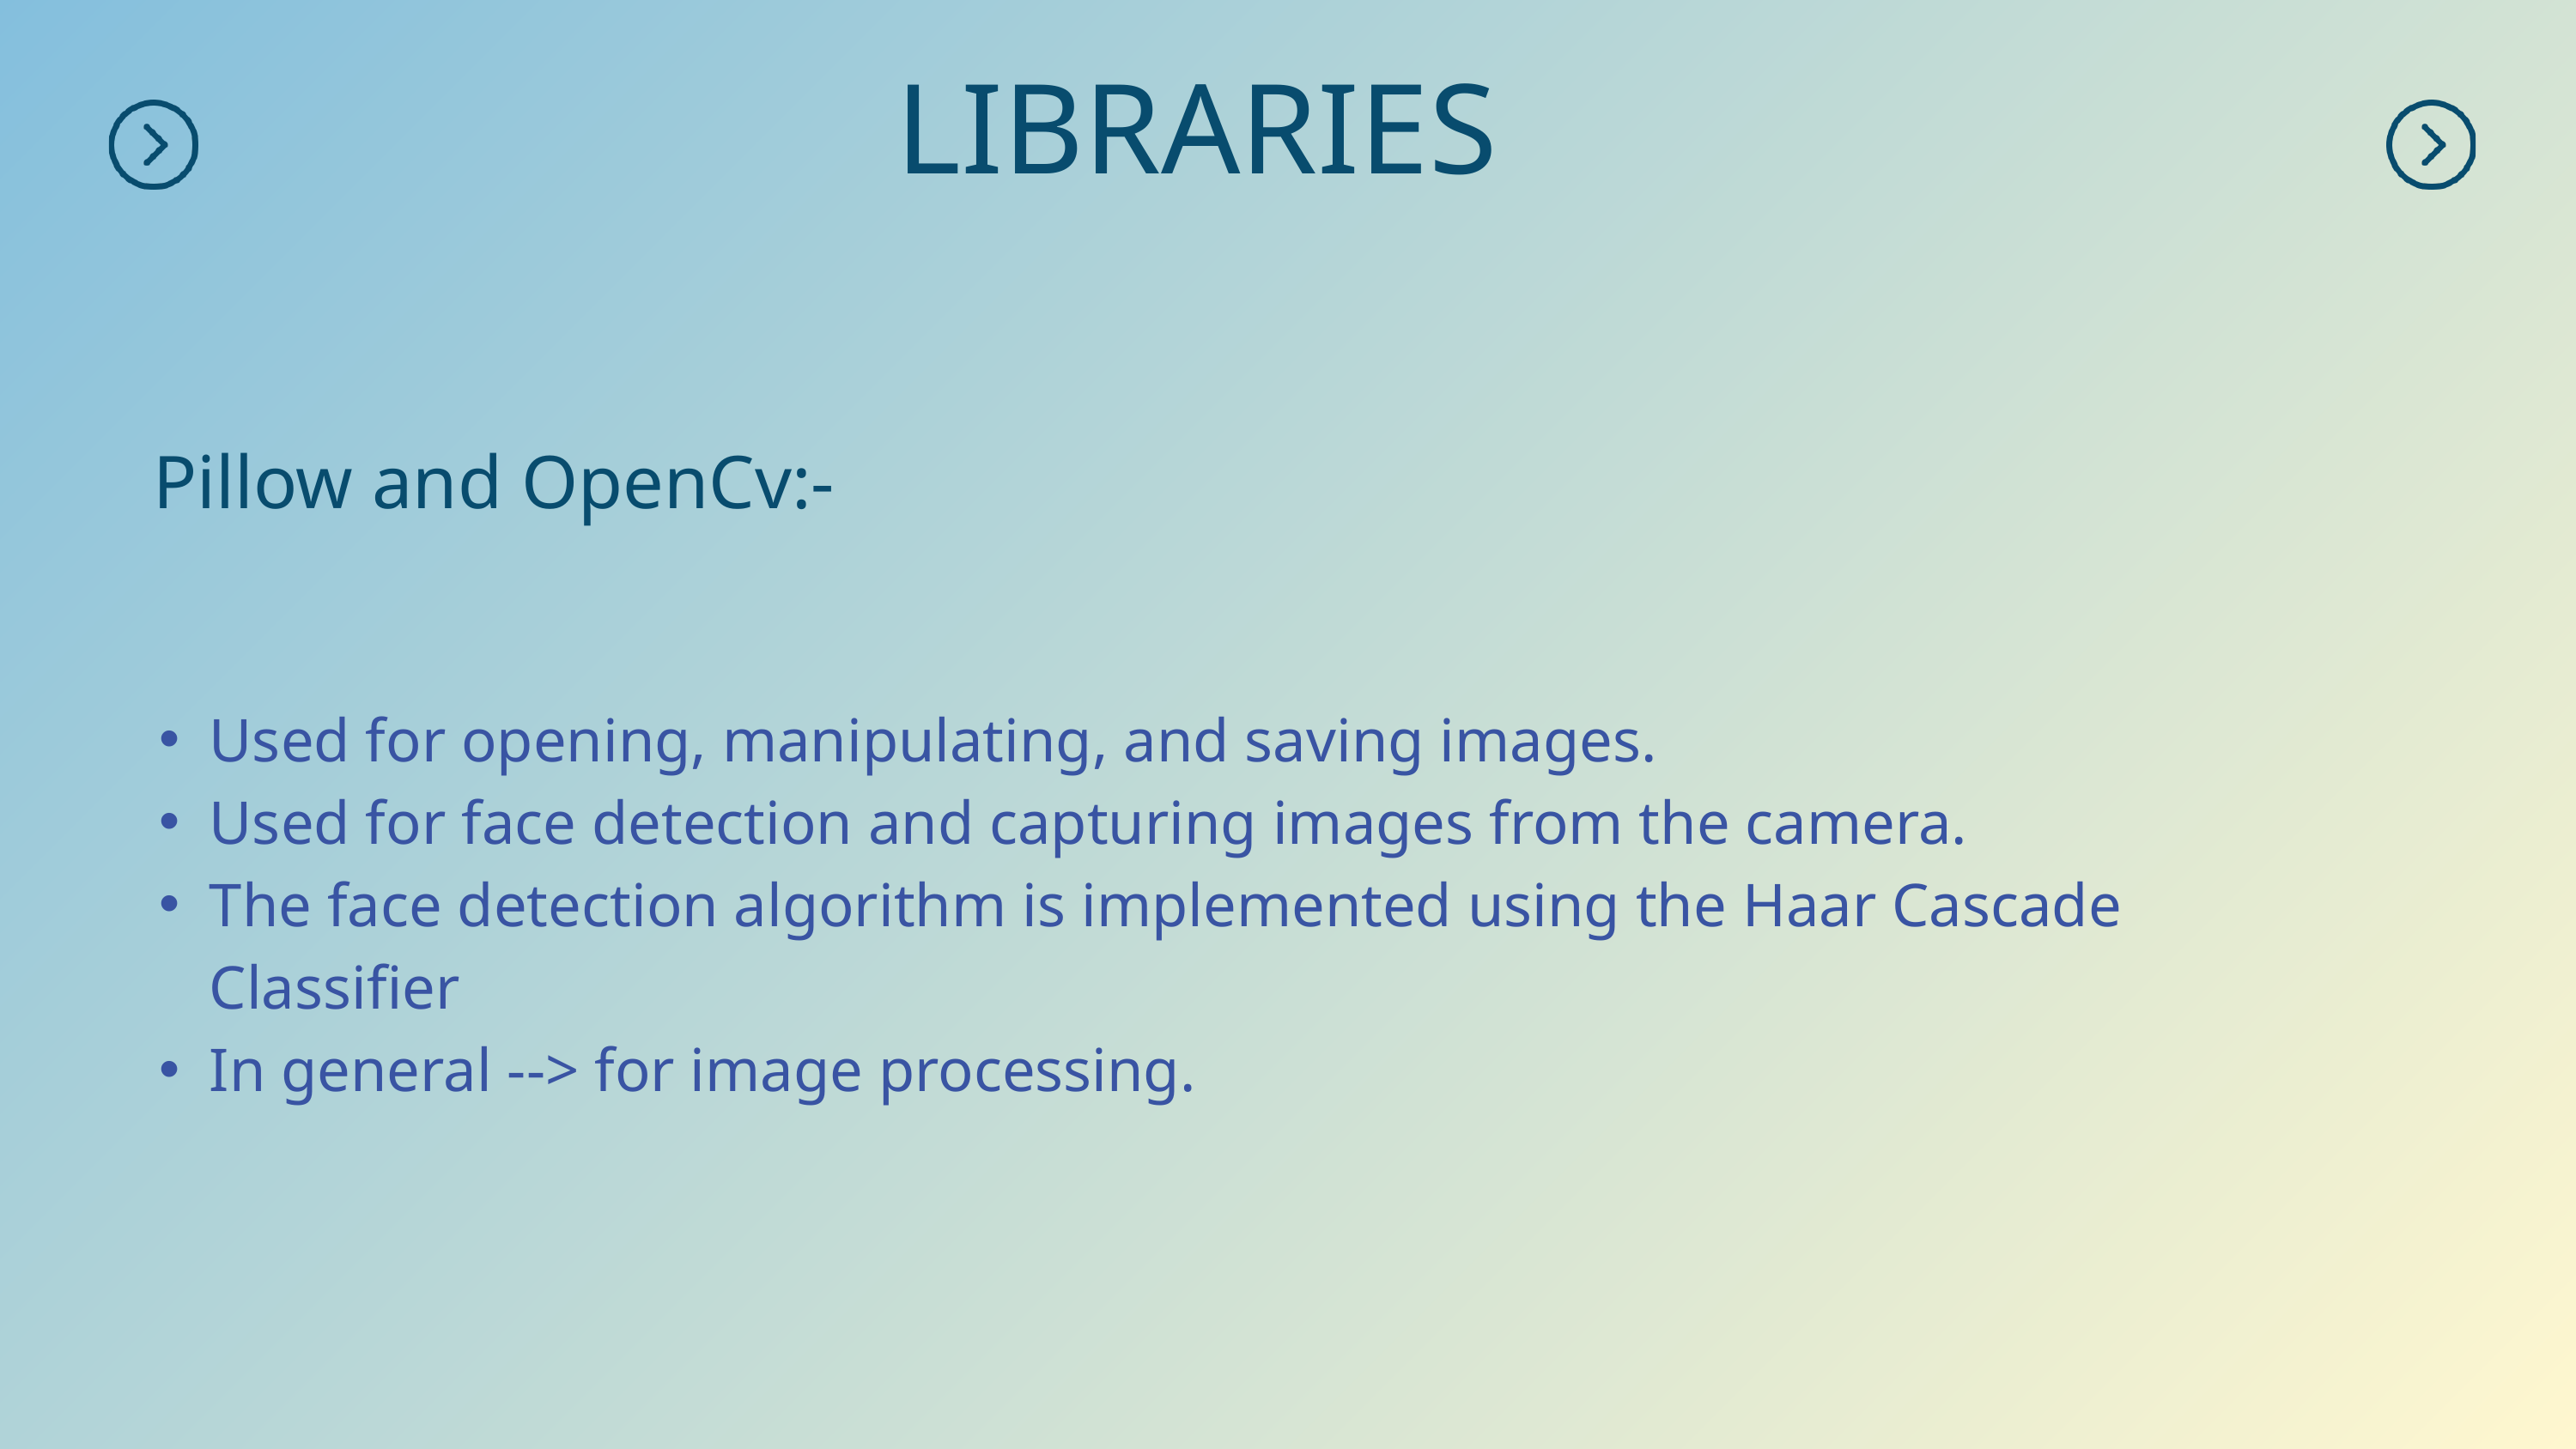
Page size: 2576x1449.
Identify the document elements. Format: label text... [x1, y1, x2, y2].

text_box [108, 100, 198, 190]
text_box Pillow and OpenCv:- [153, 421, 1025, 524]
text_box LIBRARIES [527, 49, 1898, 199]
text_box [2386, 100, 2476, 190]
text_box Used for opening, manipulating, and saving images. Used for face detection and capturing images from the camera. The face detection algorithm is implemented using the Haar Cascade Classifier In general --> for image processing. [108, 608, 2243, 1104]
